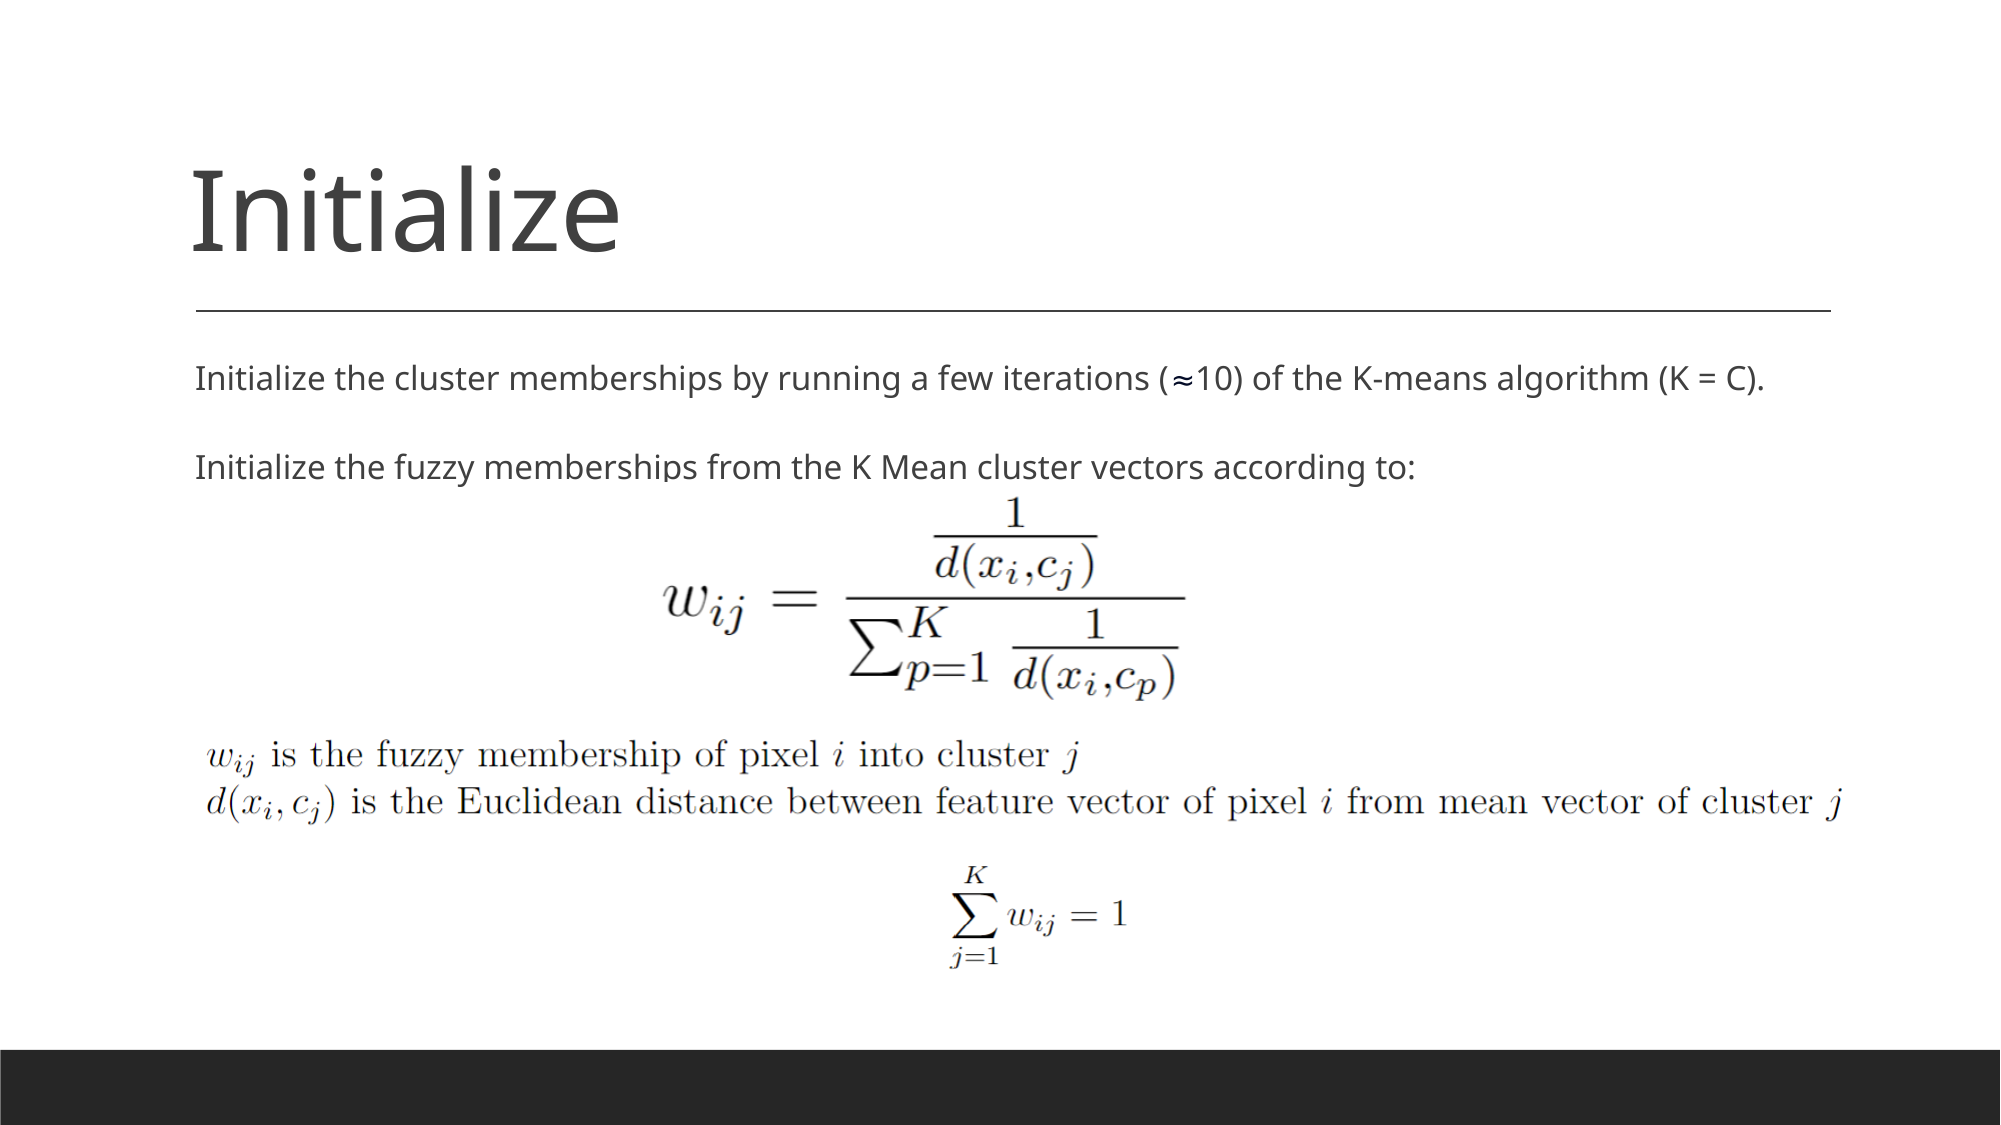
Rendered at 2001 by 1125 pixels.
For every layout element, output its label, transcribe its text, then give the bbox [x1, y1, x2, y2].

picture [652, 482, 1207, 717]
title Initialize [174, 139, 1825, 281]
list Initialize the cluster memberships by running a few iterations (≈10) of the K-means algorithm (K = C). Initialize the fuzzy memberships from the K Mean cluster vectors according to: [180, 345, 1830, 583]
picture [184, 724, 1872, 987]
